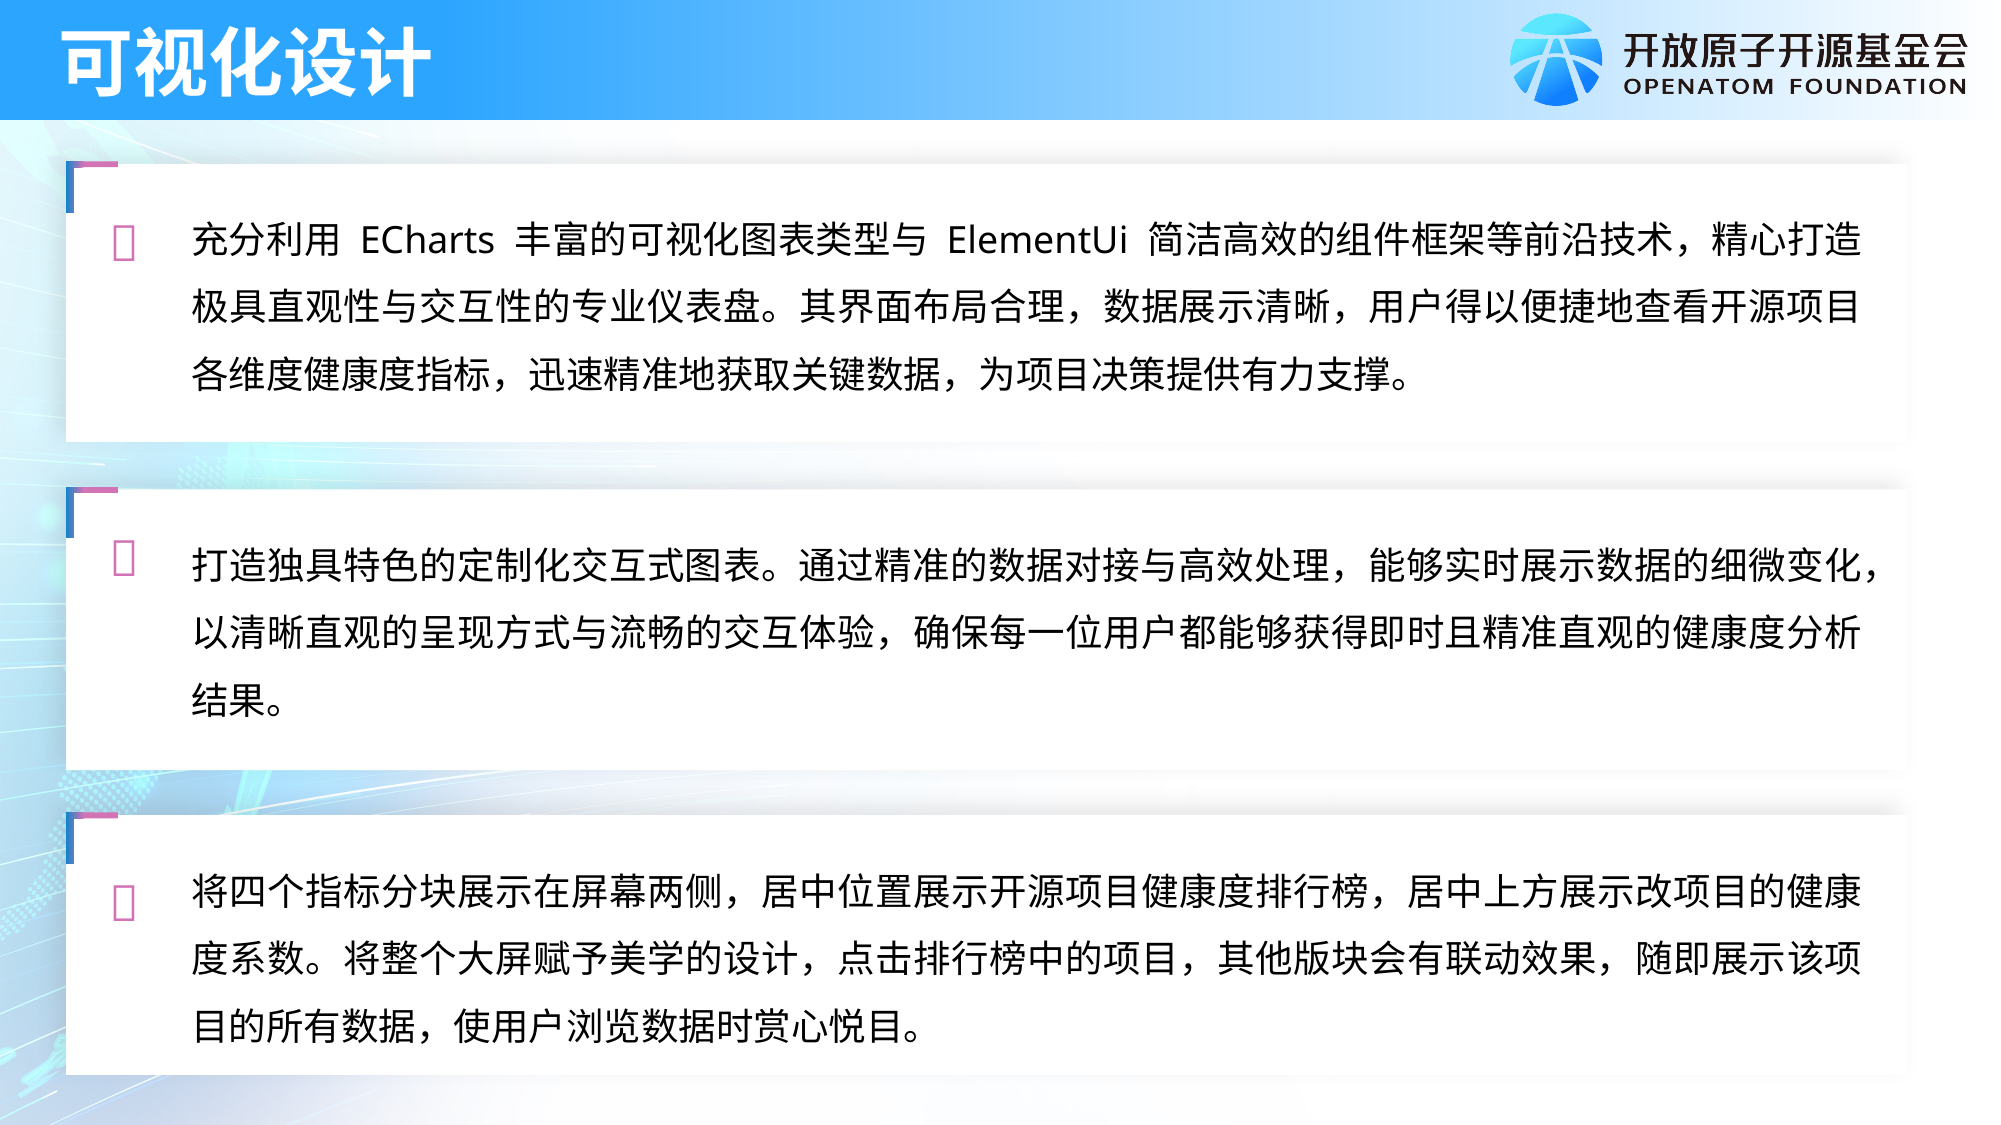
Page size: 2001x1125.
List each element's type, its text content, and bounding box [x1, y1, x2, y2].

text_box 可视化设计 [44, 8, 1273, 114]
picture [1510, 13, 1968, 106]
text_box [0, 0, 2000, 121]
picture [0, 121, 1998, 1125]
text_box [66, 812, 1908, 1084]
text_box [66, 161, 1908, 442]
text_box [66, 486, 1908, 771]
